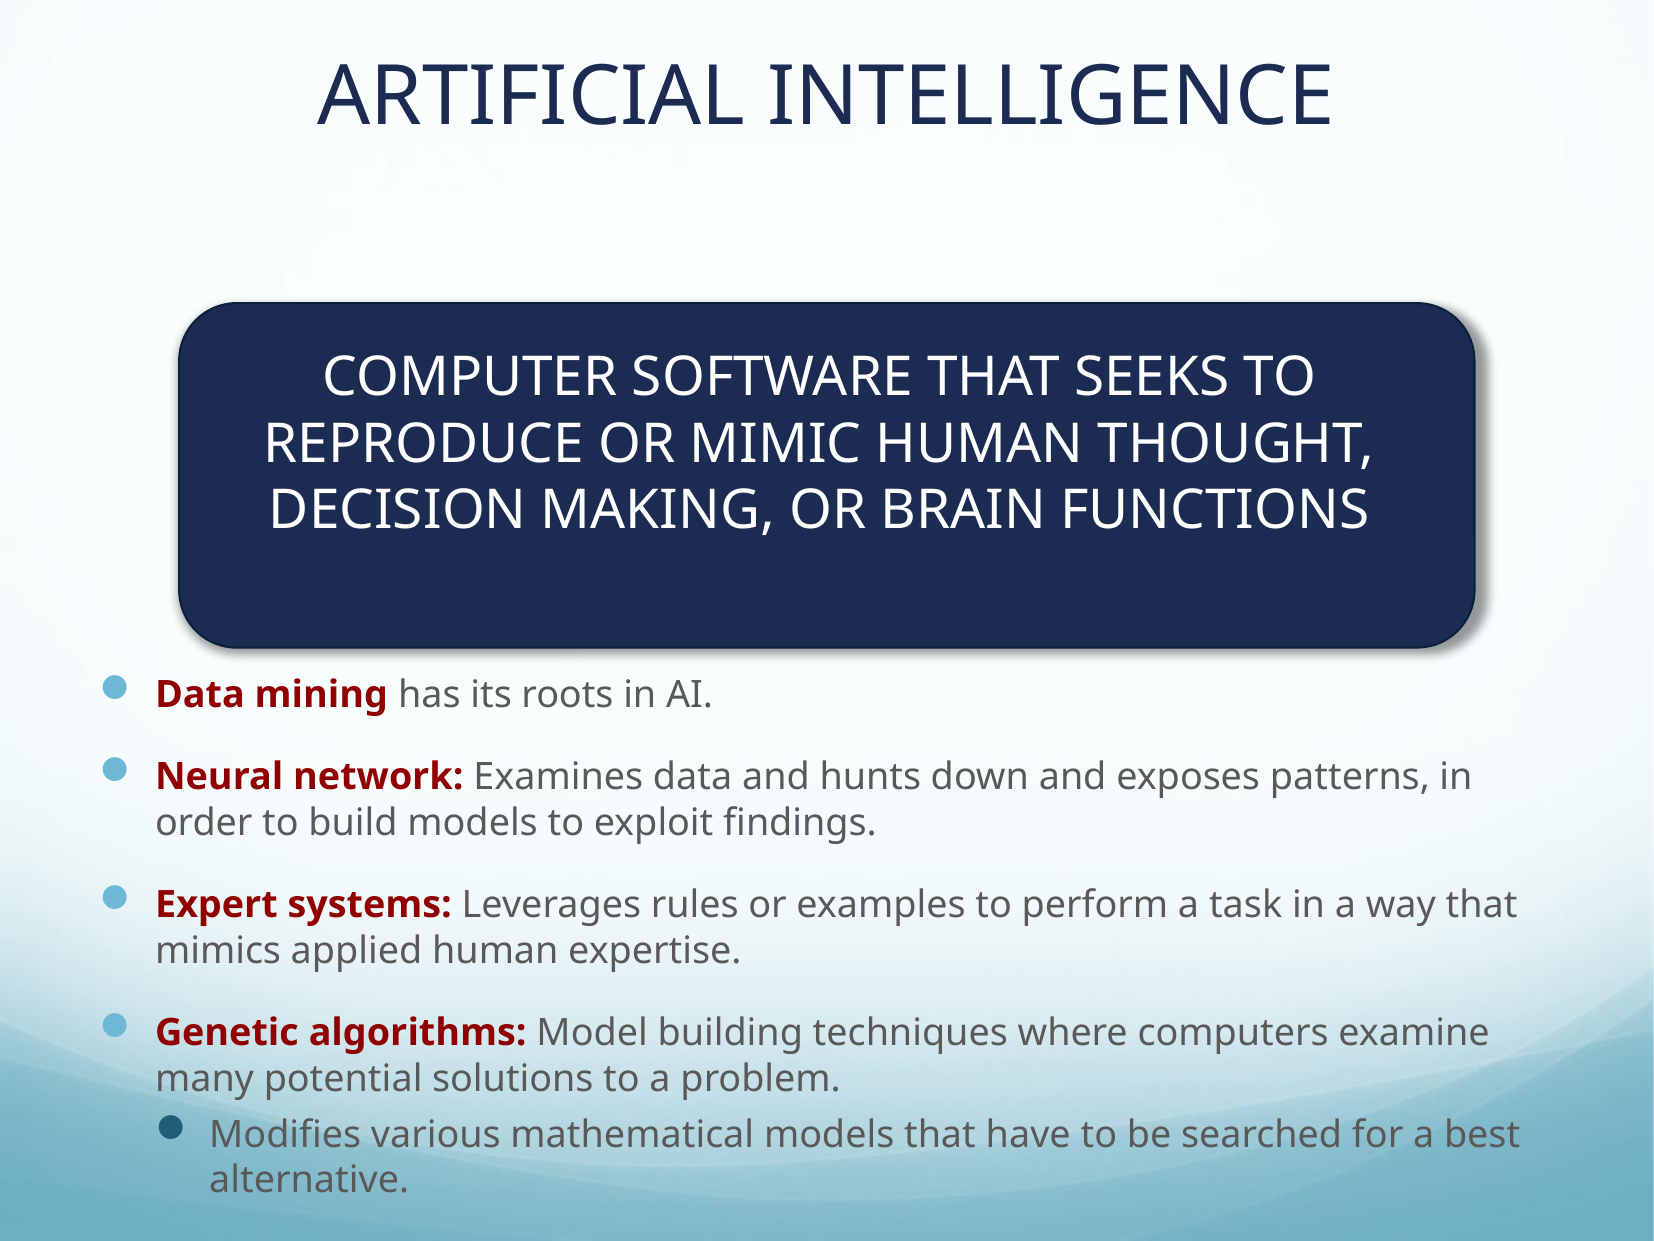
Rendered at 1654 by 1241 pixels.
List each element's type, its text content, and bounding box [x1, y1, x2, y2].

title ARTIFICIAL INTELLIGENCE [99, 0, 1554, 150]
list Data mining has its roots in AI. Neural network: Examines data and hunts down and exposes patterns, in order to build models to exploit findings. Expert systems: Leverages rules or examples to perform a task in a way that mimics applied human expertise. Genetic algorithms: Model building techniques where computers examine many potential solutions to a problem. Modifies various mathematical models that have to be searched for a best alternative. [82, 661, 1558, 1215]
picture [0, 0, 1654, 1241]
list Computer software that seeks to reproduce or mimic human thought, decision making, or brain functions [221, 332, 1419, 622]
